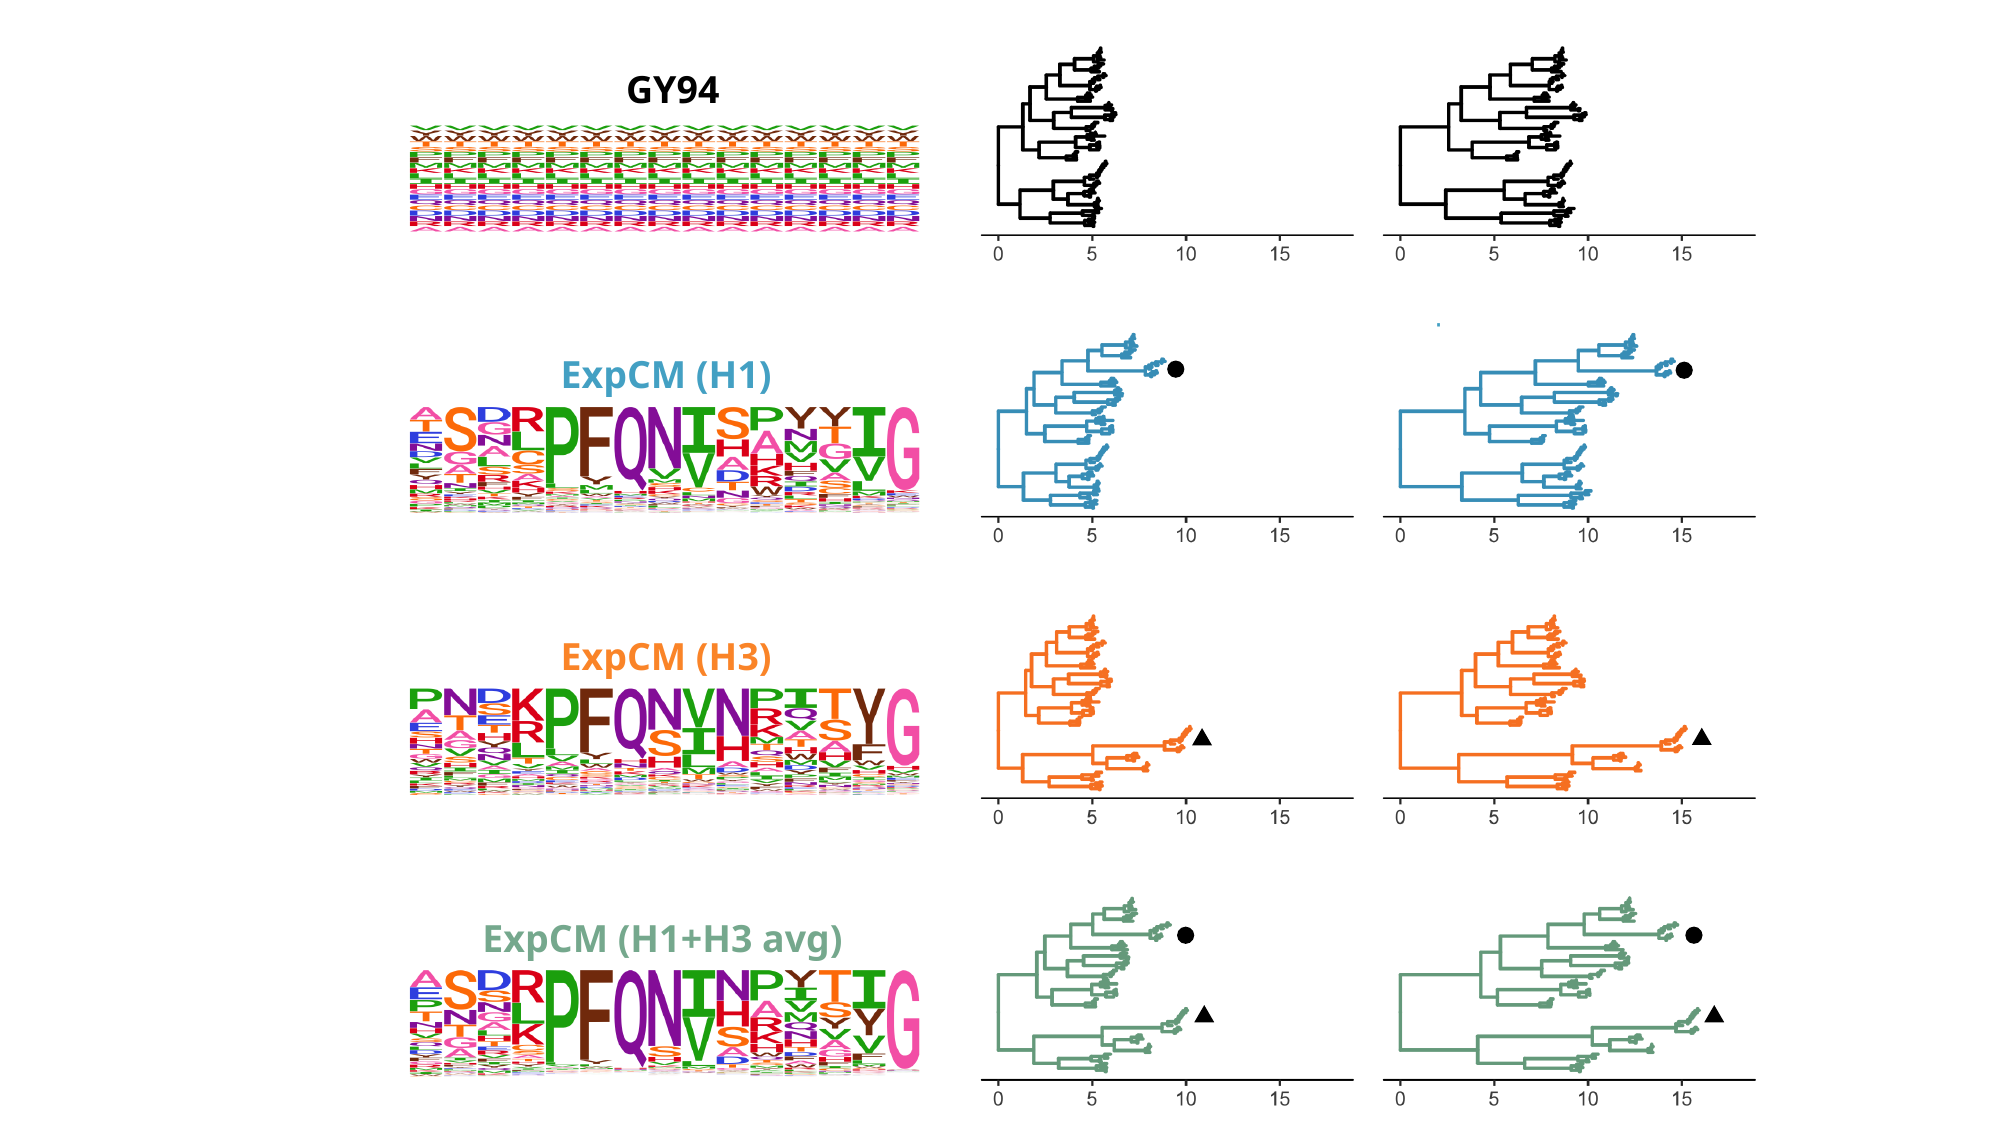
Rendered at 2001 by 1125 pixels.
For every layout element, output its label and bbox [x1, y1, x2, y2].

text_box [334, 0, 1842, 1125]
